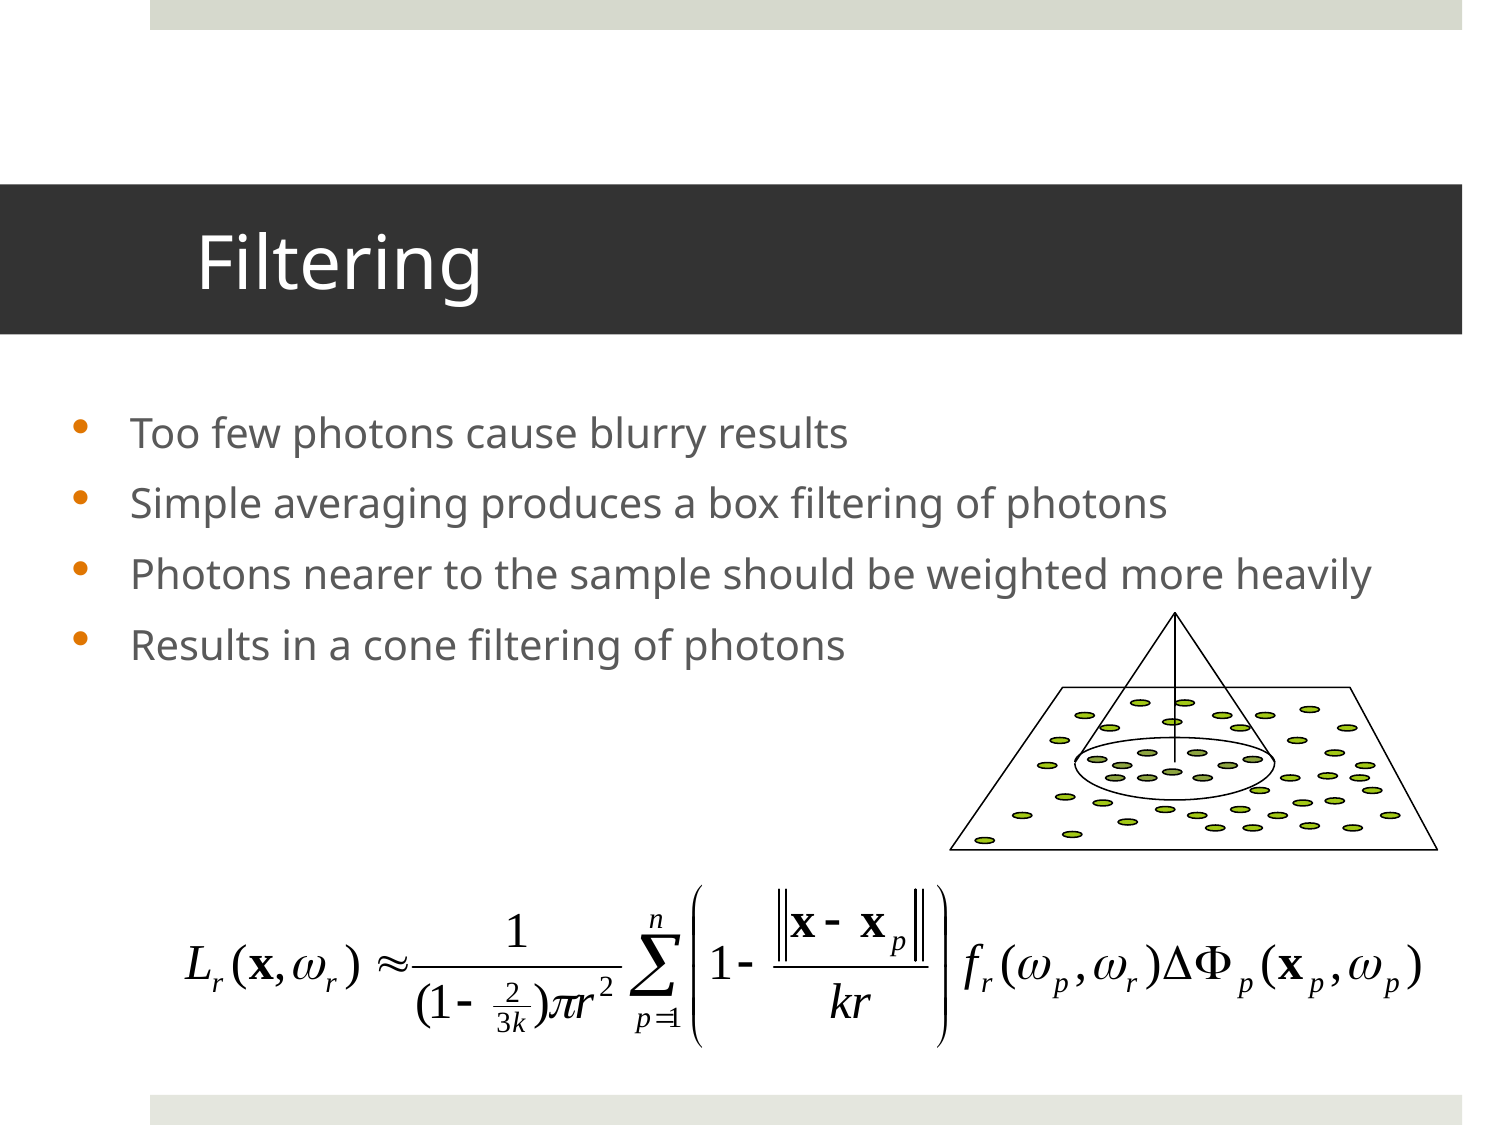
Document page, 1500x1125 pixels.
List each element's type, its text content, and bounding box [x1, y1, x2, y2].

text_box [949, 611, 1438, 851]
title Filtering [0, 184, 1463, 335]
list Too few photons cause blurry results Simple averaging produces a box filtering of photons Photons nearer to the sample should be weighted more heavily Results in a cone filtering of photons [58, 398, 1438, 1002]
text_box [175, 874, 1432, 1060]
